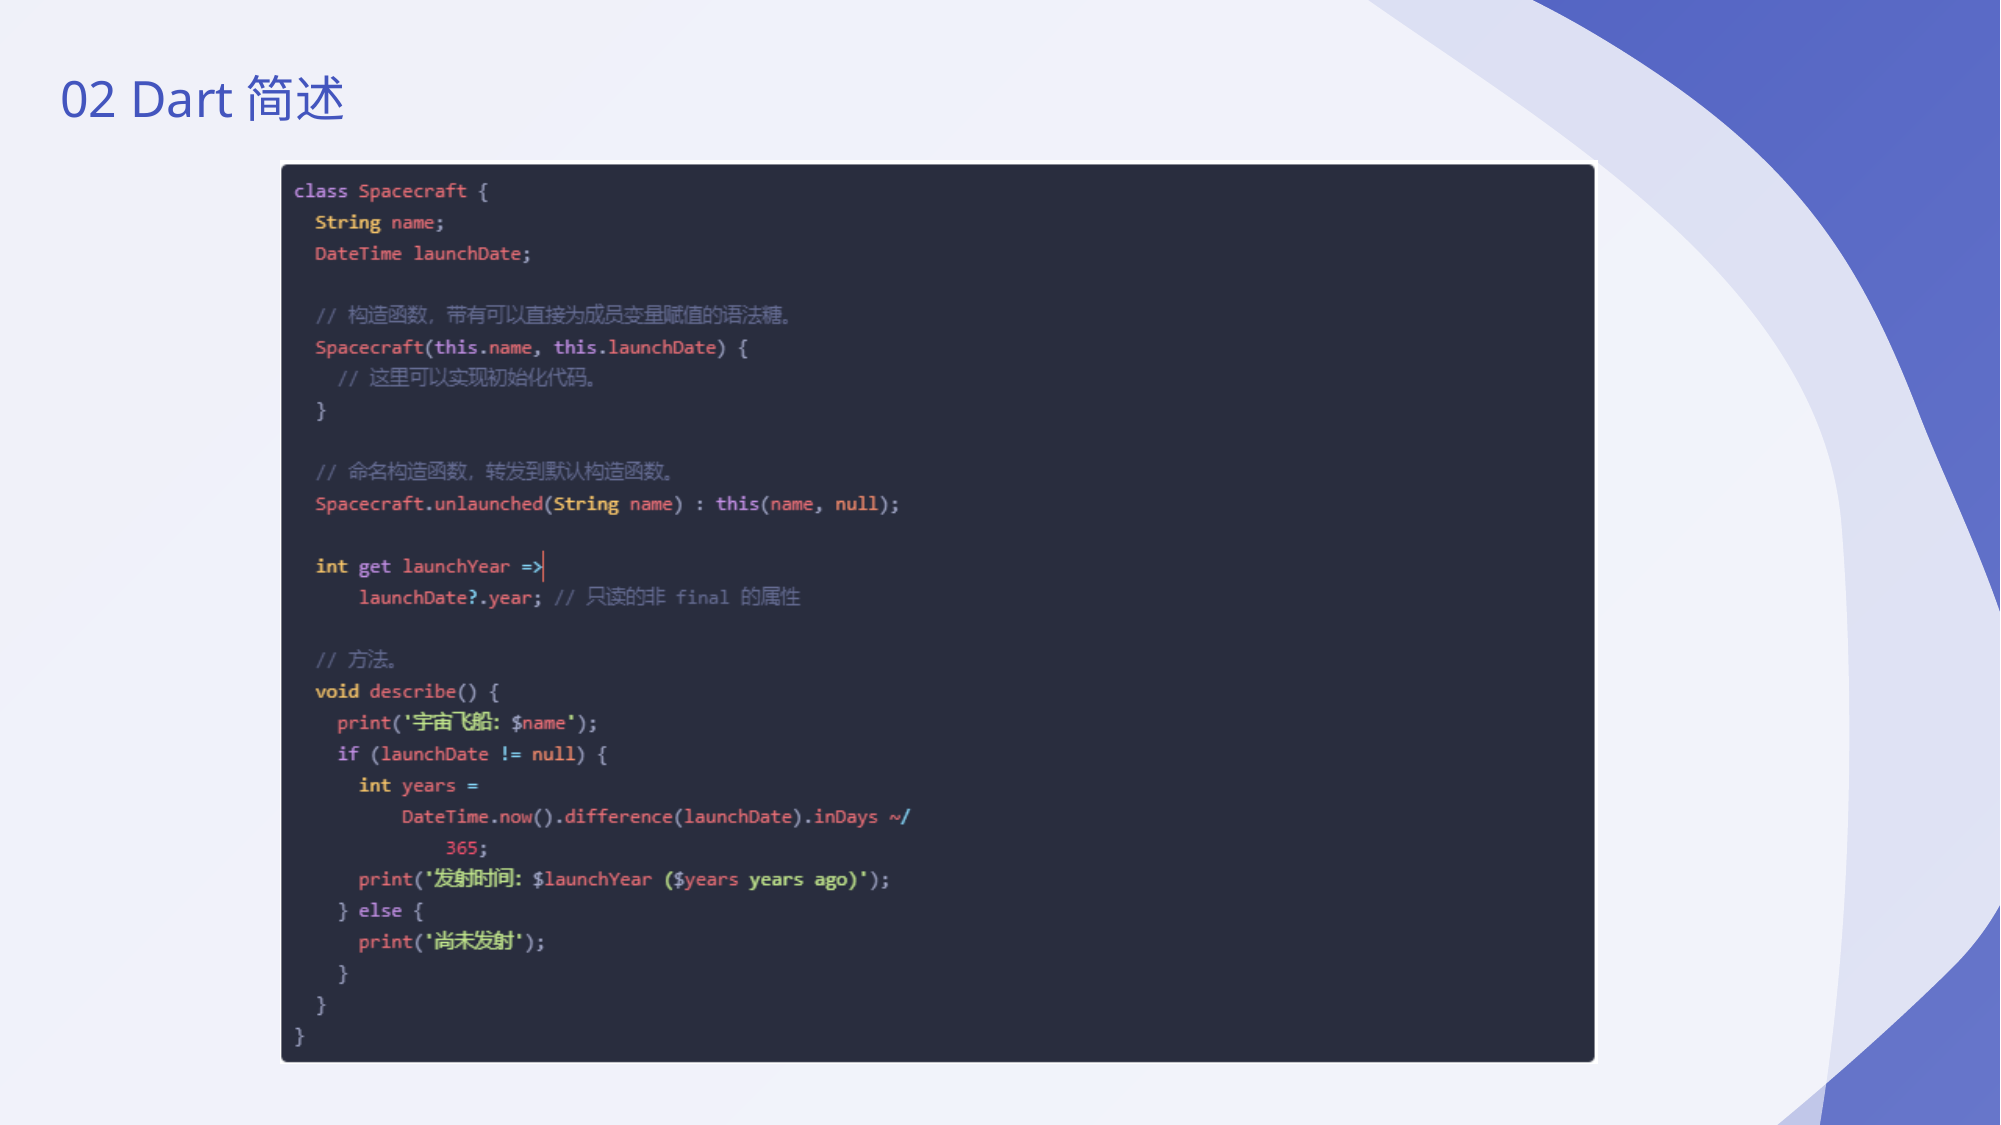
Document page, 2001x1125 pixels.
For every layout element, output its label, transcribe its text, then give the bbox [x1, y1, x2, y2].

picture [279, 160, 1598, 1065]
list 02 Dart简述 [52, 41, 924, 162]
